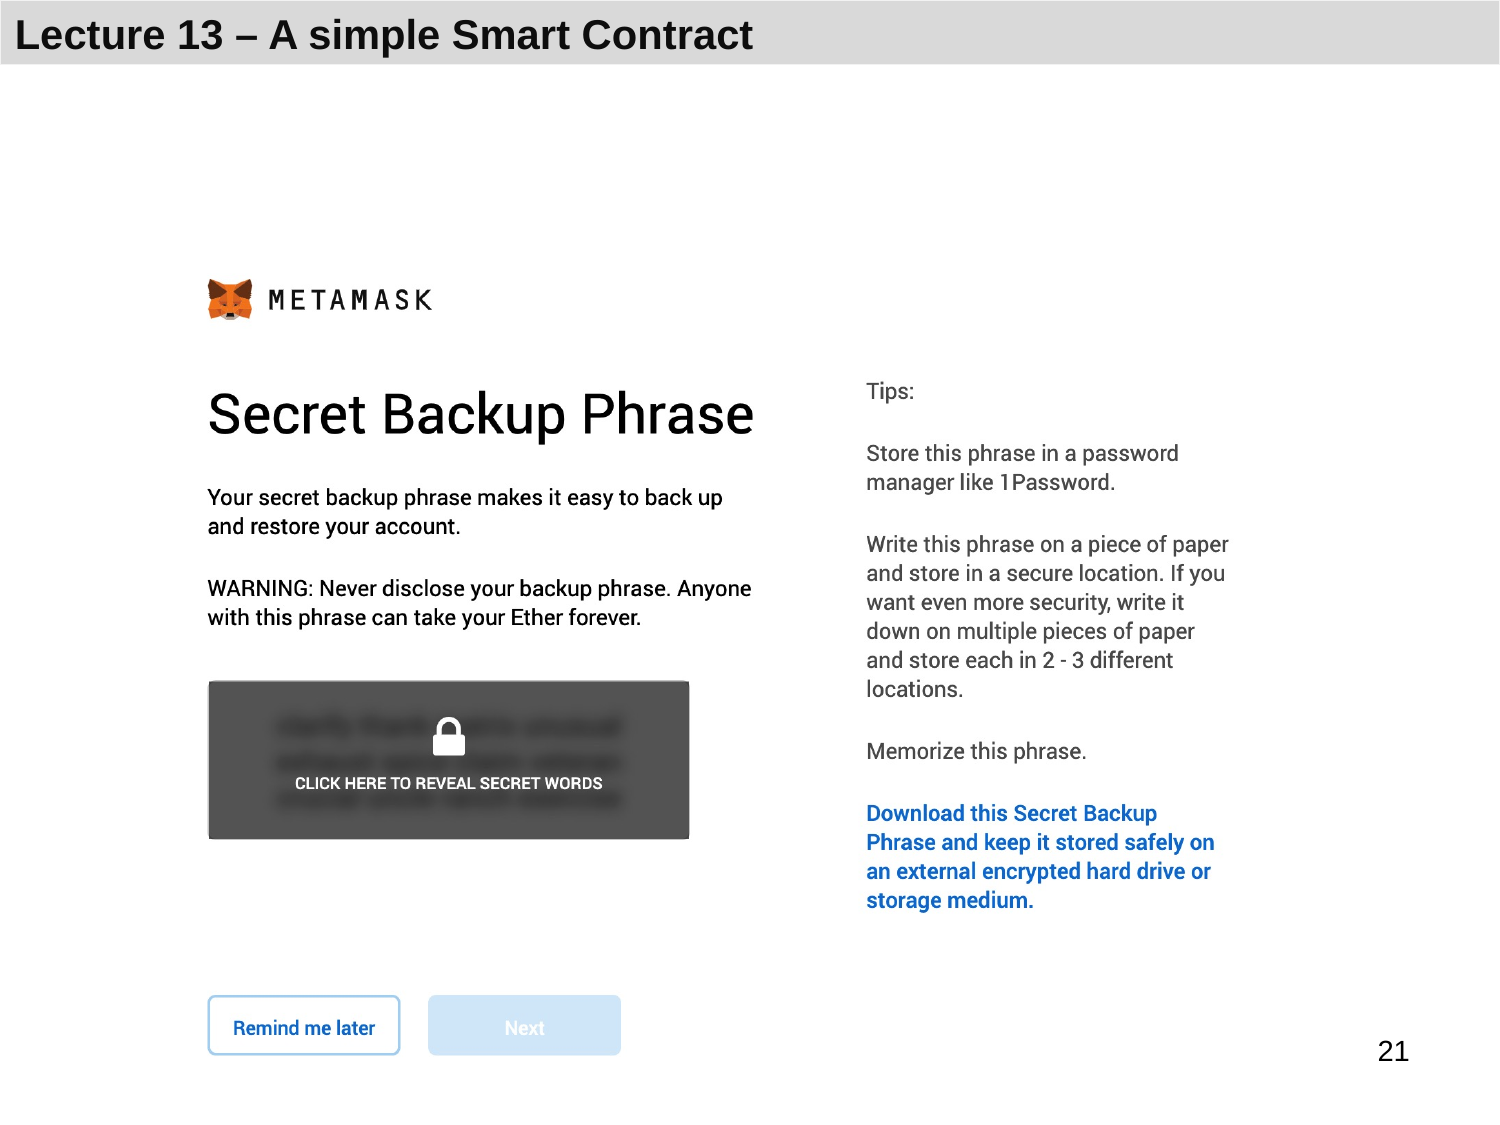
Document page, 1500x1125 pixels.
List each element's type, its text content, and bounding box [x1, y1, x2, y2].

picture [174, 262, 1251, 1074]
slide_number 21 [1074, 1024, 1425, 1103]
